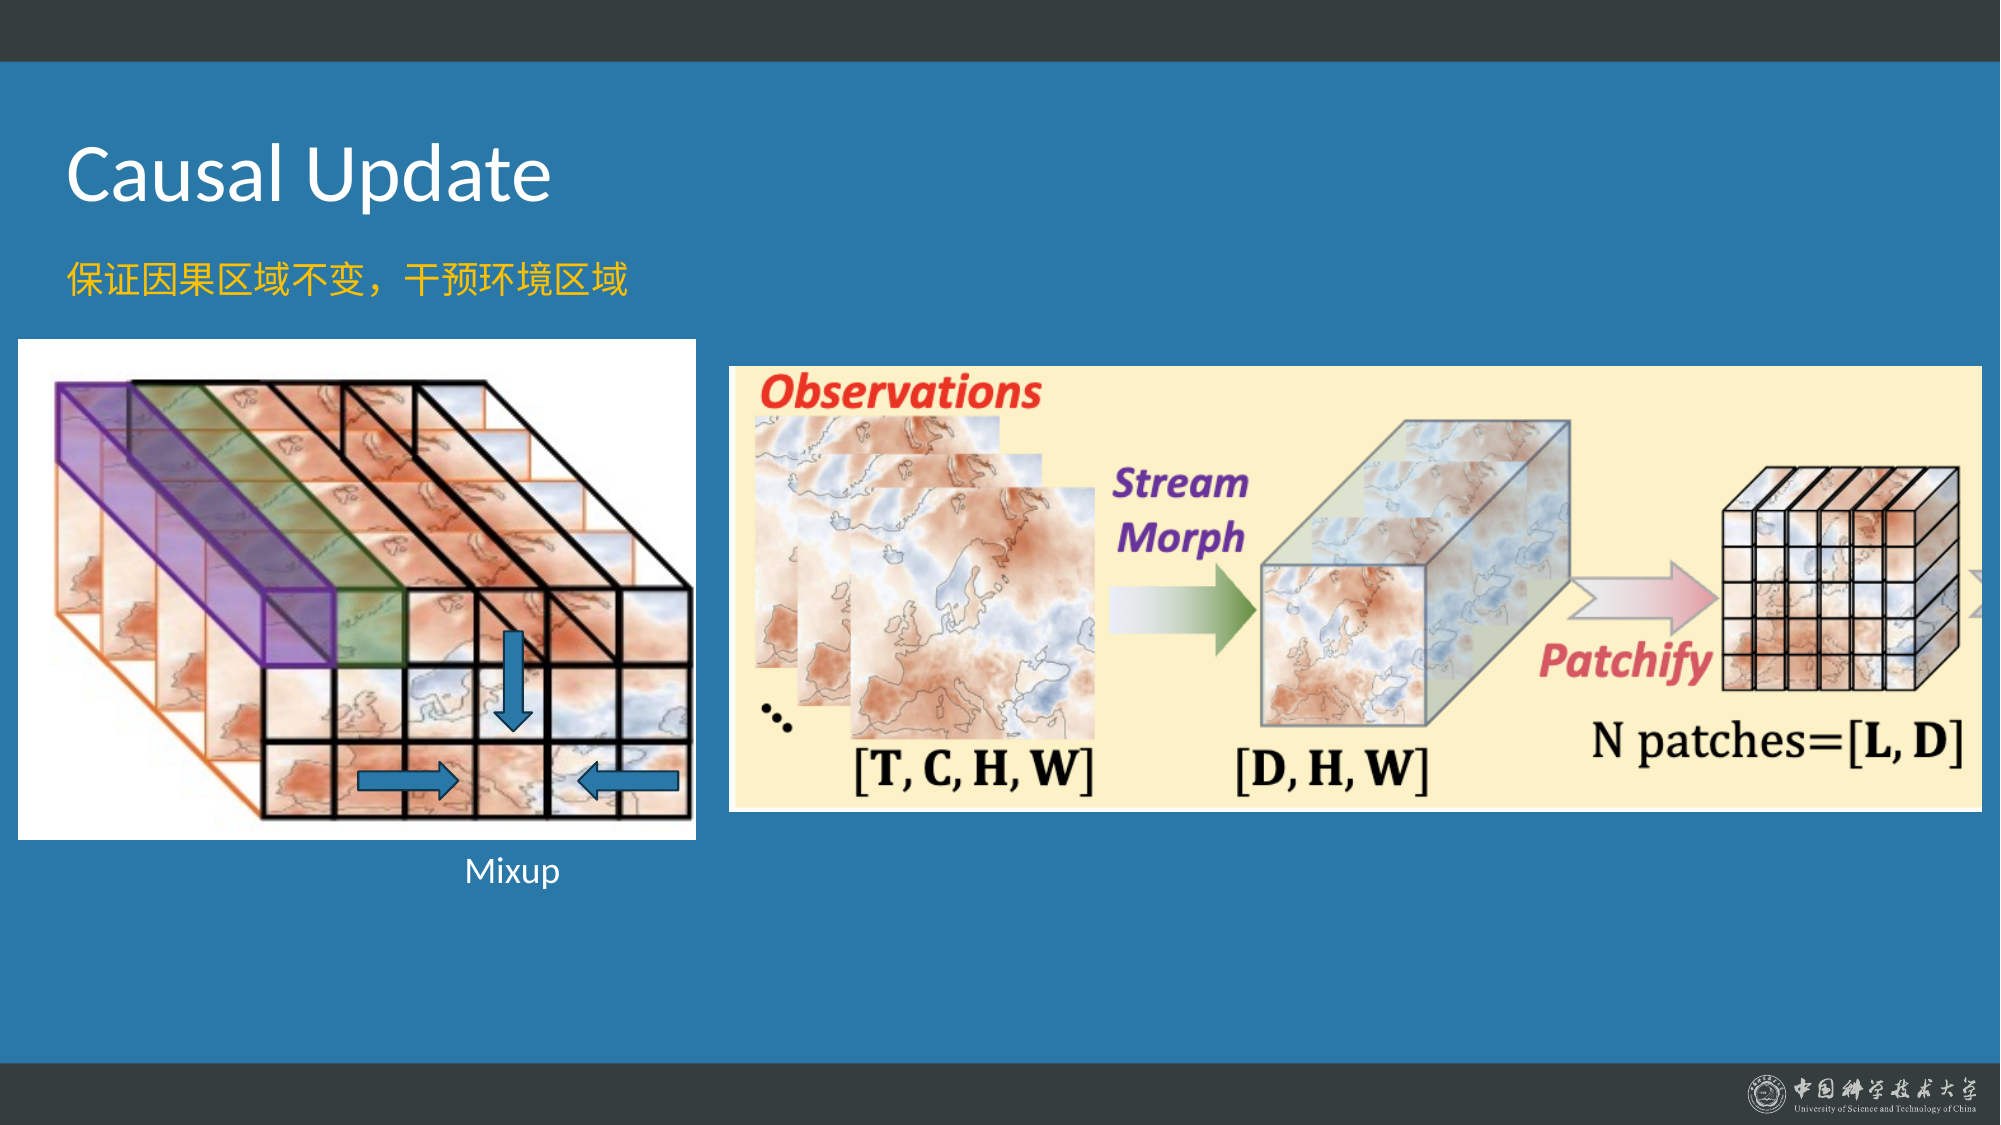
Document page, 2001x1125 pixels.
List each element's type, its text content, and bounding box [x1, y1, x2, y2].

text_box Mixup [449, 840, 576, 899]
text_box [18, 339, 696, 840]
text_box 保证因果区域不变，干预环境区域 [51, 248, 1197, 308]
picture [729, 366, 1982, 812]
text_box Causal Update [51, 110, 701, 226]
